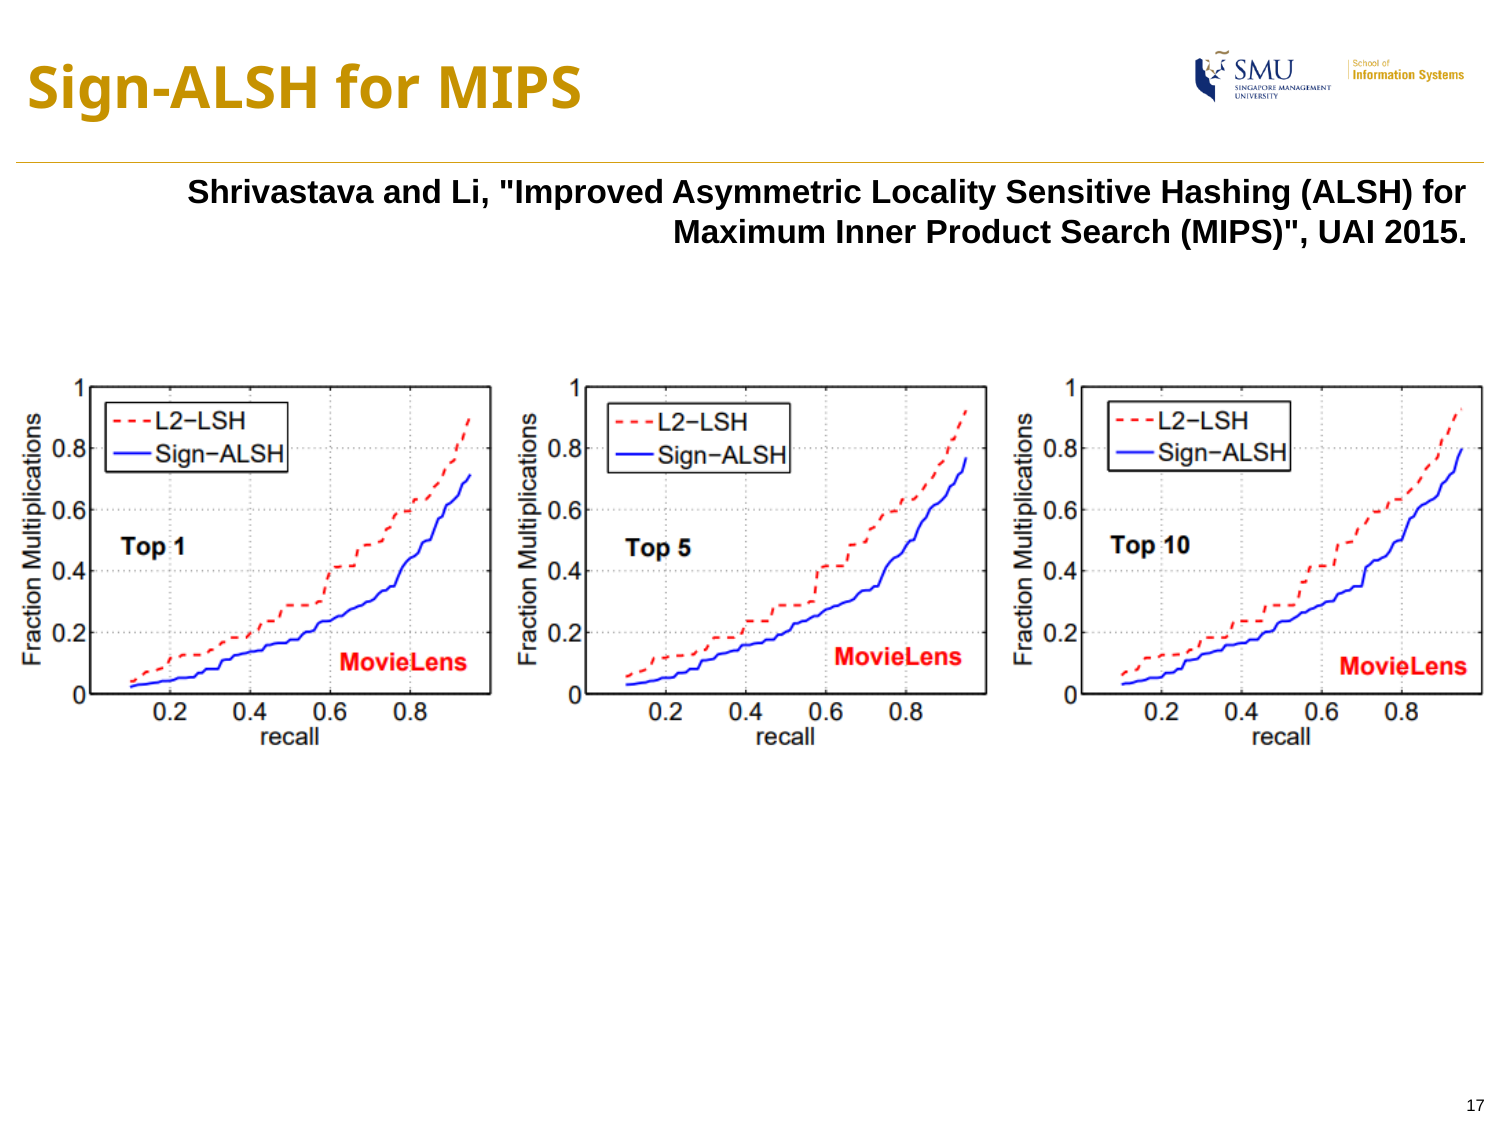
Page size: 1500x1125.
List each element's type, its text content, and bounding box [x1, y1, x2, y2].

text_box Shrivastava and Li, "Improved Asymmetric Locality Sensitive Hashing (ALSH) for Maximum Inner Product Search (MIPS)", UAI 2015. [170, 162, 1484, 258]
slide_number 17 [1287, 1087, 1500, 1125]
text_box Sign-ALSH for MIPS [12, 42, 1213, 128]
picture [1175, 29, 1484, 122]
picture [7, 362, 1495, 763]
